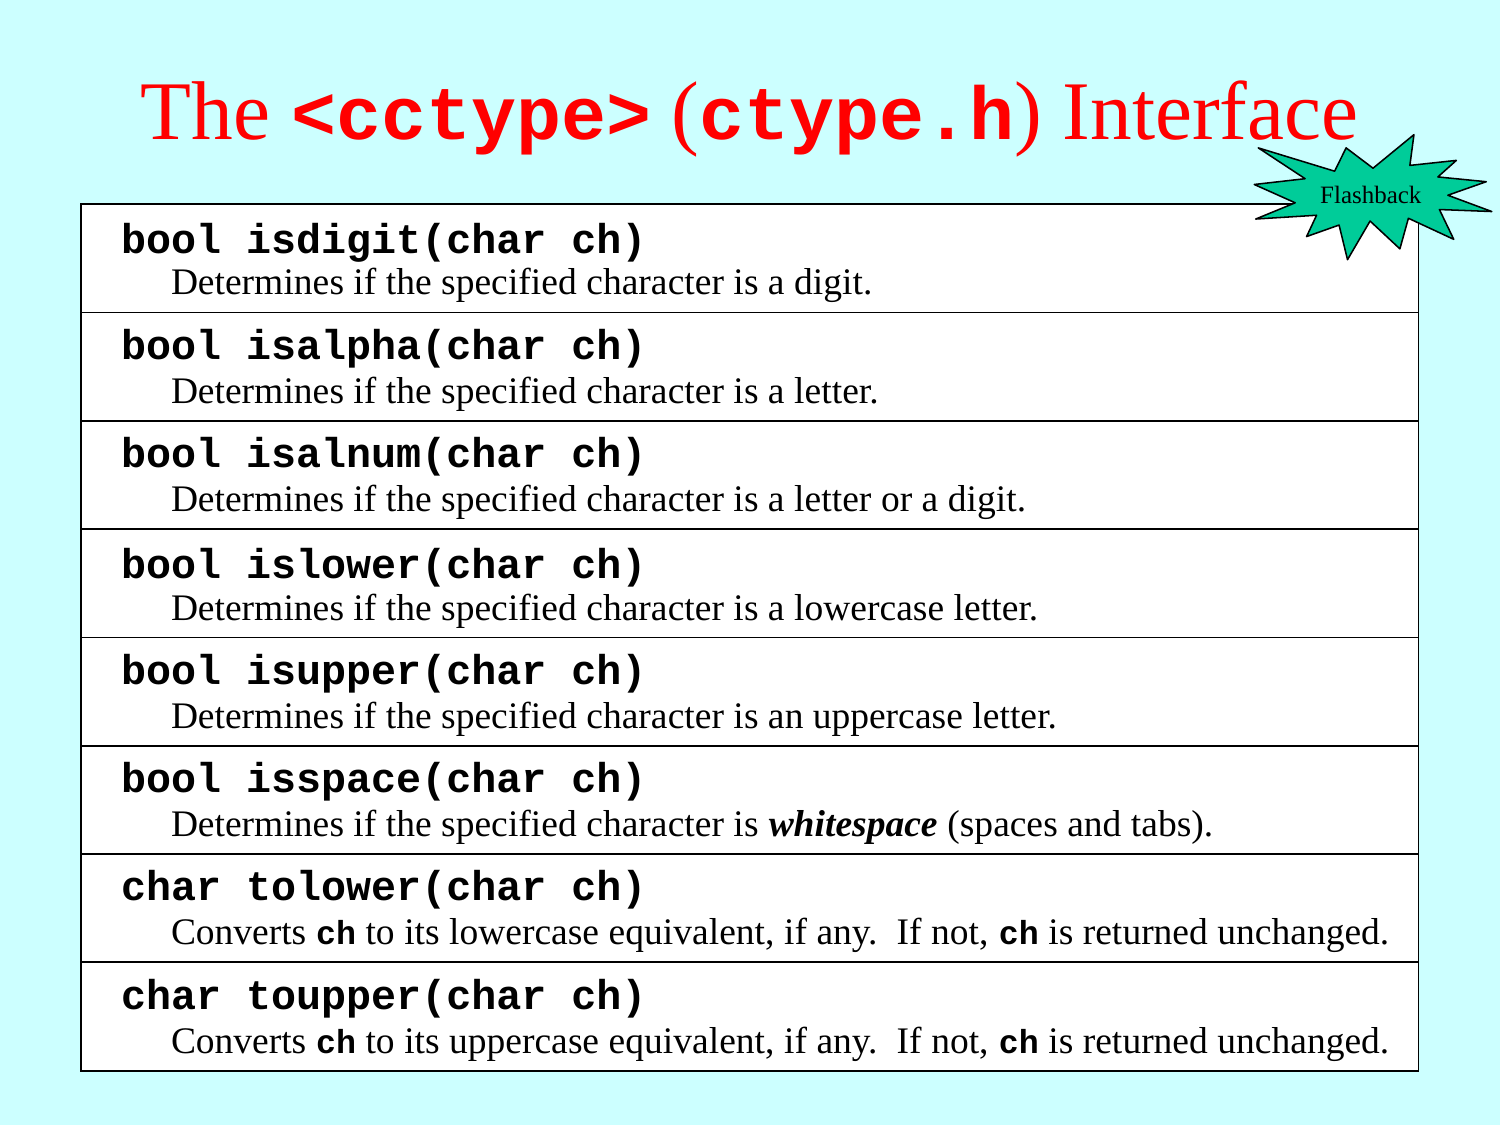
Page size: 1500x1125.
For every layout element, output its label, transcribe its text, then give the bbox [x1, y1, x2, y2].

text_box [80, 528, 1419, 634]
title The <cctype> (ctype.h) Interface [0, 12, 1500, 201]
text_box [80, 418, 1419, 528]
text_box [80, 851, 1419, 959]
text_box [80, 959, 1419, 1071]
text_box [80, 635, 1419, 743]
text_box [80, 310, 1419, 418]
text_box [80, 203, 1419, 309]
text_box Flashback [1254, 134, 1492, 240]
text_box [80, 743, 1419, 851]
